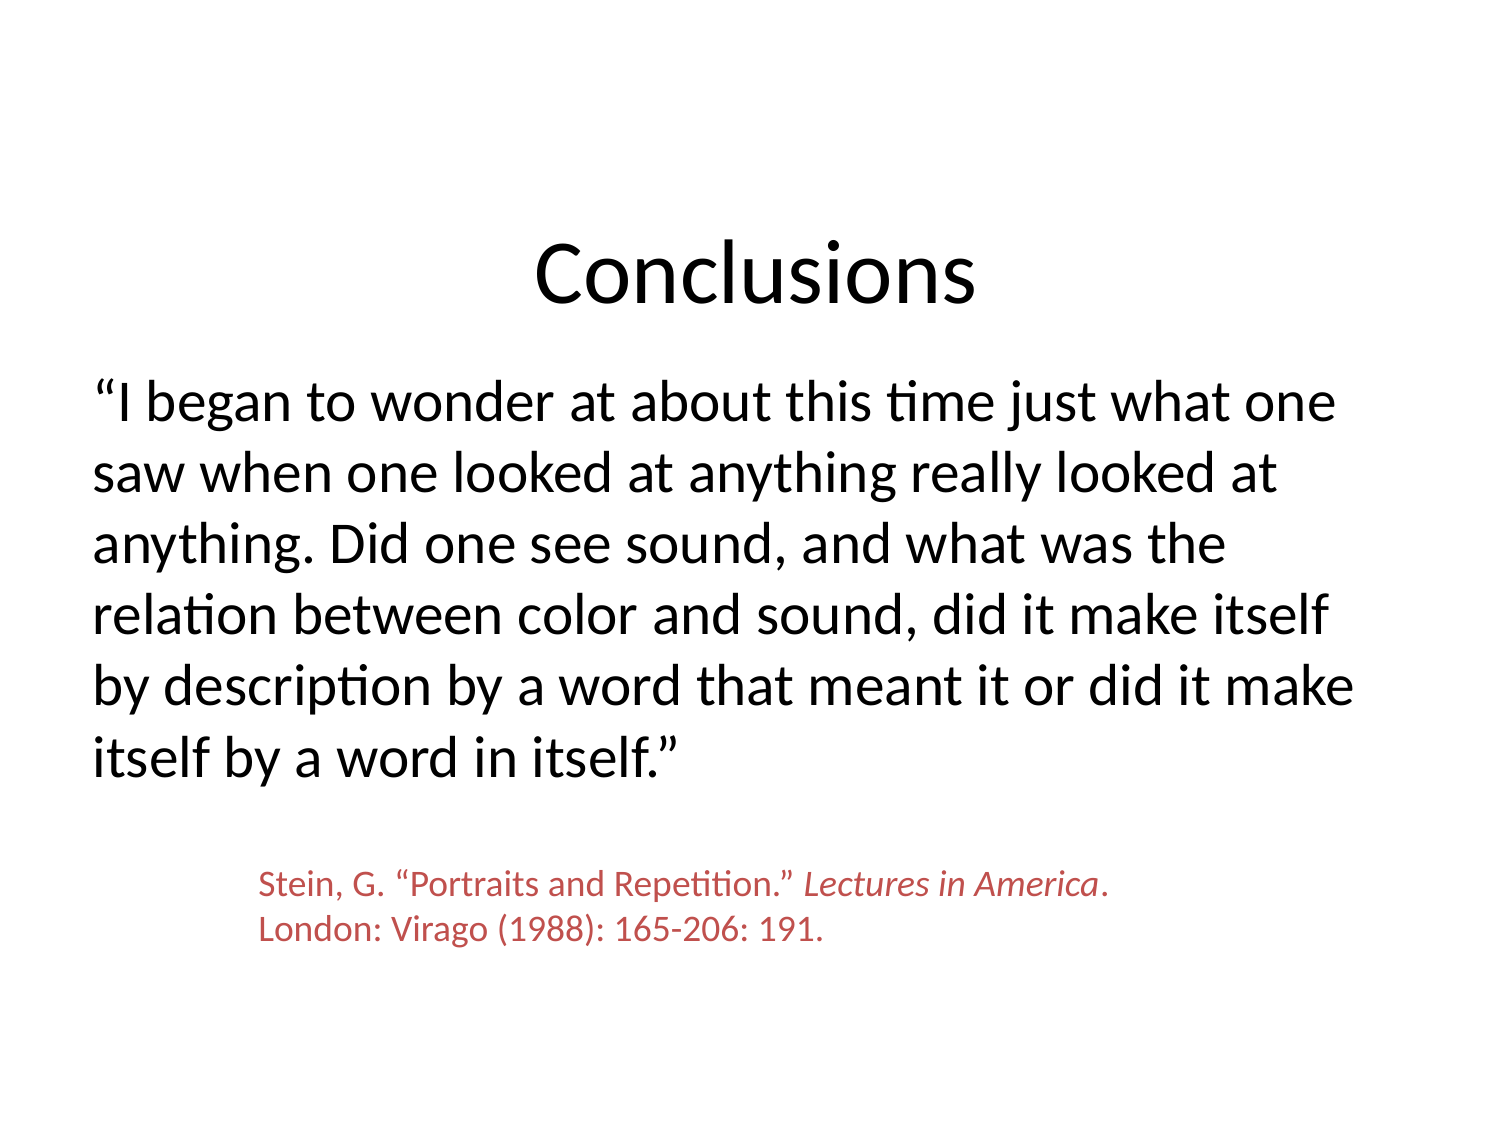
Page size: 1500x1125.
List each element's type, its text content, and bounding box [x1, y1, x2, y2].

list “I began to wonder at about this time just what one saw when one looked at anything really looked at anything. Did one see sound, and what was the relation between color and sound, did it make itself by description by a word that meant it or did it make itself by a word in itself.” [60, 354, 1411, 804]
title Conclusions [27, 179, 1486, 355]
text_box Stein, G. “Portraits and Repetition.” Lectures in America. London: Virago (1988): 165-206: 191. [243, 851, 1133, 1001]
